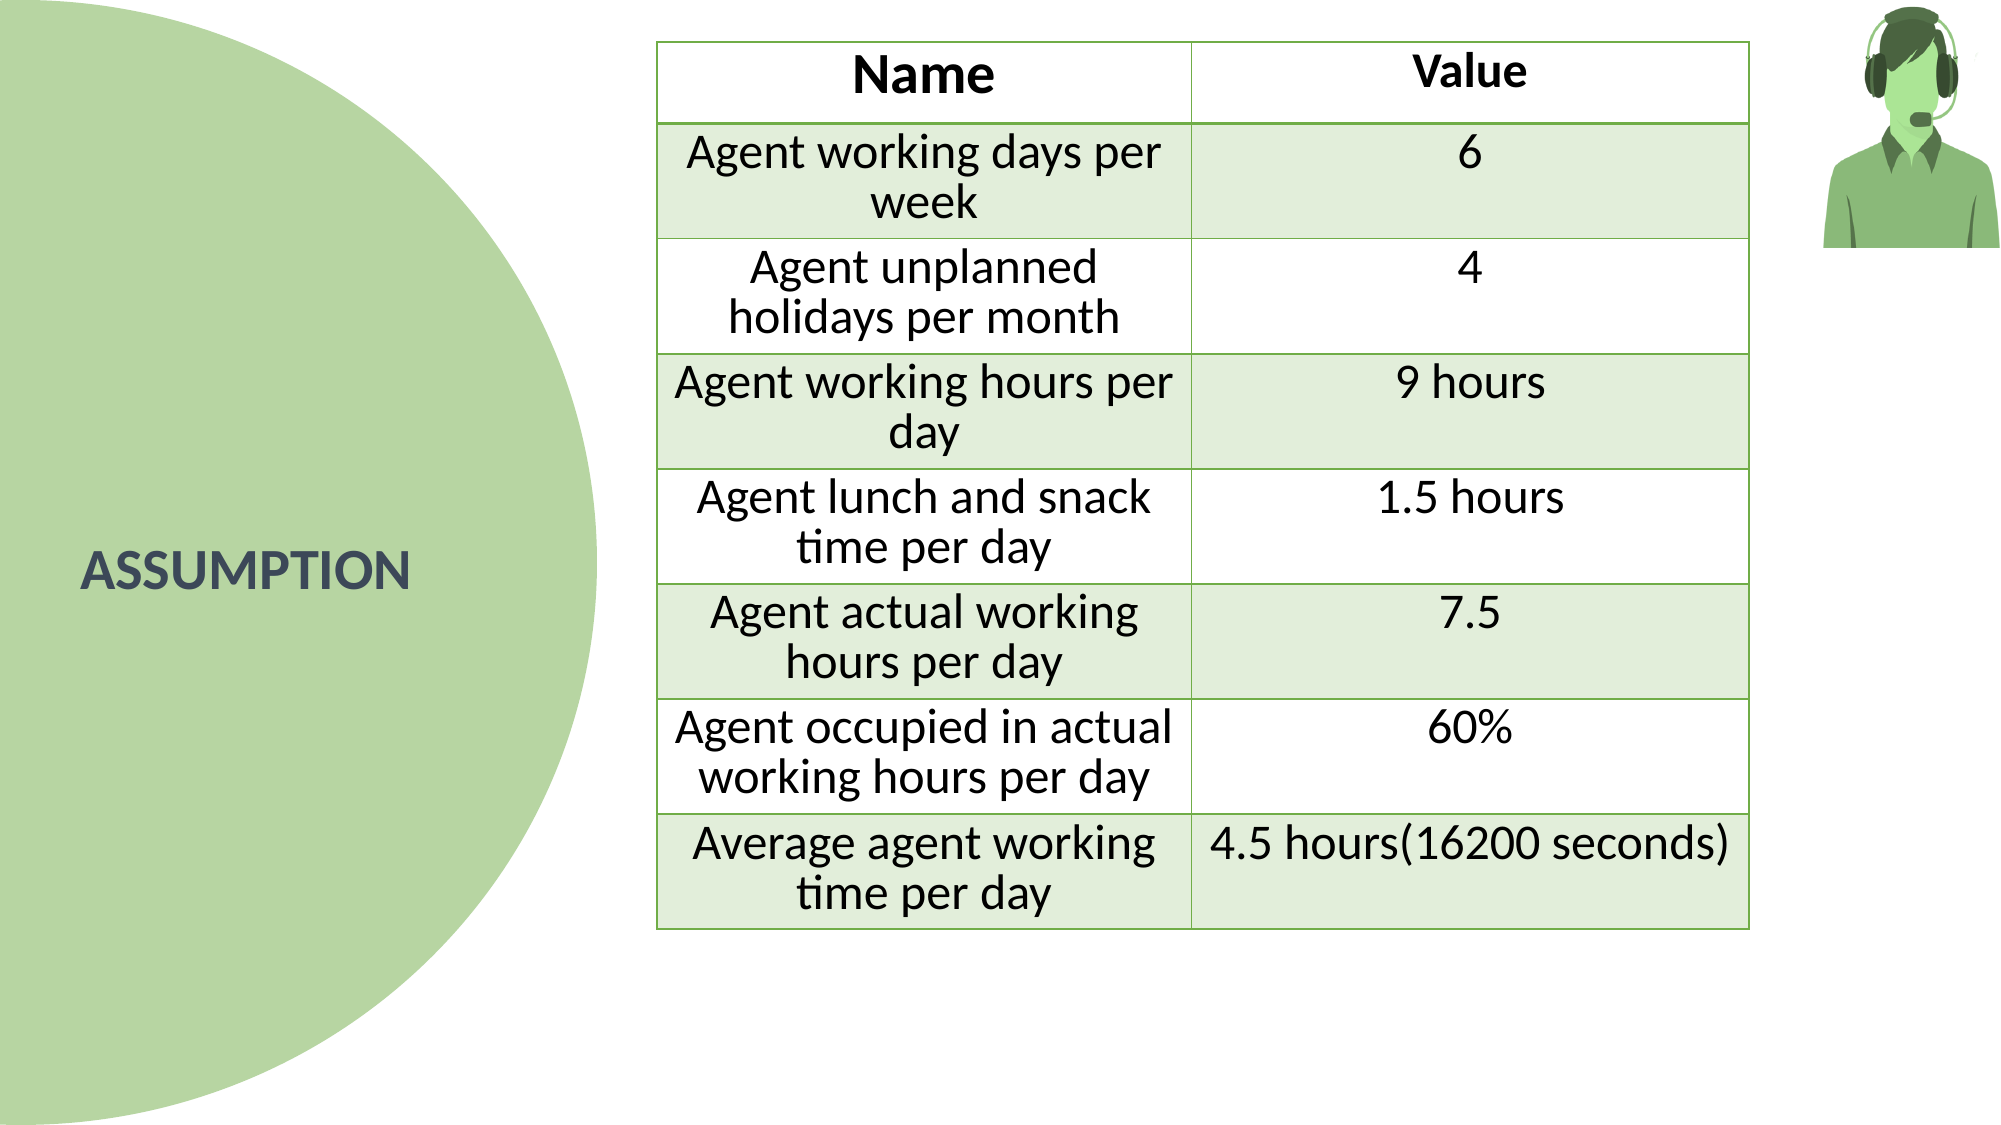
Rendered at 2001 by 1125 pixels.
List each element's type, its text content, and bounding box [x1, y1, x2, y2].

table_cell Agent lunch and snack time per day [658, 470, 1191, 583]
table_cell 6 [1192, 125, 1748, 238]
table_cell Agent occupied in actual working hours per day [658, 700, 1191, 813]
text_box ASSUMPTION [0, 0, 597, 1125]
table_cell Agent actual working hours per day [658, 585, 1191, 698]
table_cell 4.5 hours(16200 seconds) [1192, 815, 1748, 928]
table_header Value [1192, 43, 1748, 122]
table_cell Agent working hours per day [658, 355, 1191, 468]
table_cell 7.5 [1192, 585, 1748, 698]
table_header Name [658, 43, 1191, 122]
picture [1774, 0, 2000, 255]
table_cell 9 hours [1192, 355, 1748, 468]
table_cell 1.5 hours [1192, 470, 1748, 583]
table_cell Agent unplanned holidays per month [658, 239, 1191, 353]
table_cell 4 [1192, 239, 1748, 353]
table_cell Agent working days per week [658, 125, 1191, 238]
table_cell Average agent working time per day [658, 815, 1191, 928]
table_cell 60% [1192, 700, 1748, 813]
